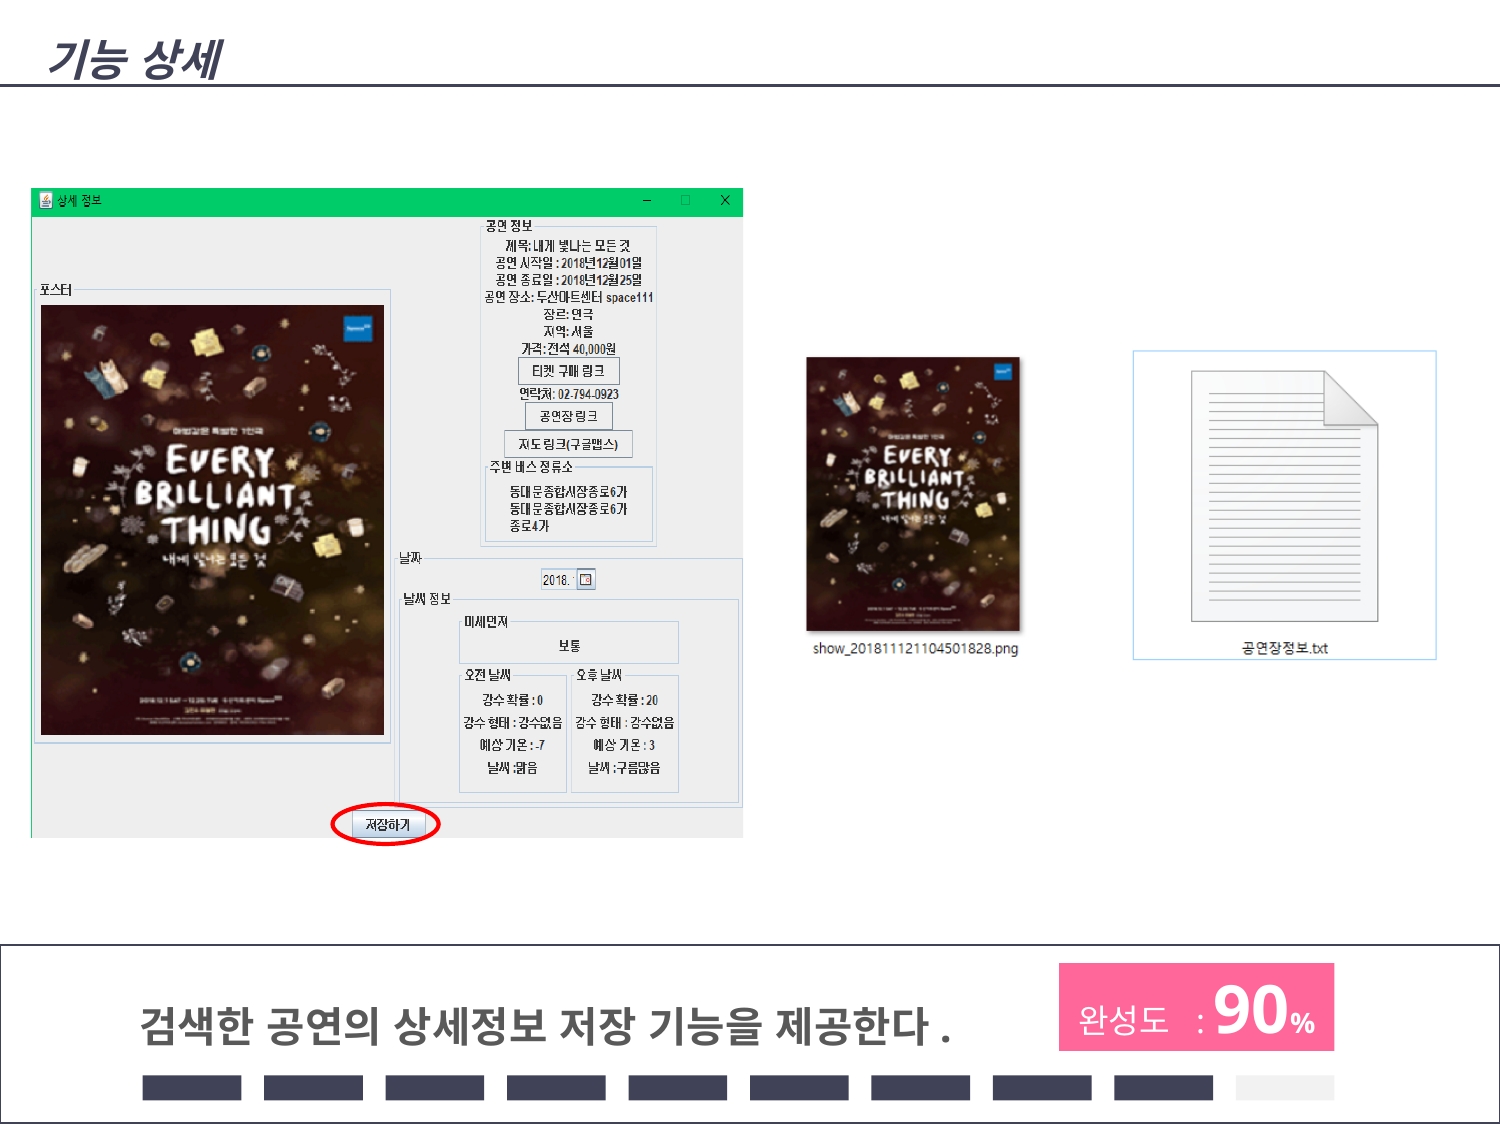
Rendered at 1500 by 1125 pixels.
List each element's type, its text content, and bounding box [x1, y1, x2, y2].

picture [30, 188, 744, 838]
text_box [345, 838, 427, 845]
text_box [0, 944, 1500, 1123]
text_box 기능 상세 [30, 87, 661, 93]
text_box 기능 상세 [30, 2, 661, 84]
picture [771, 338, 1469, 678]
